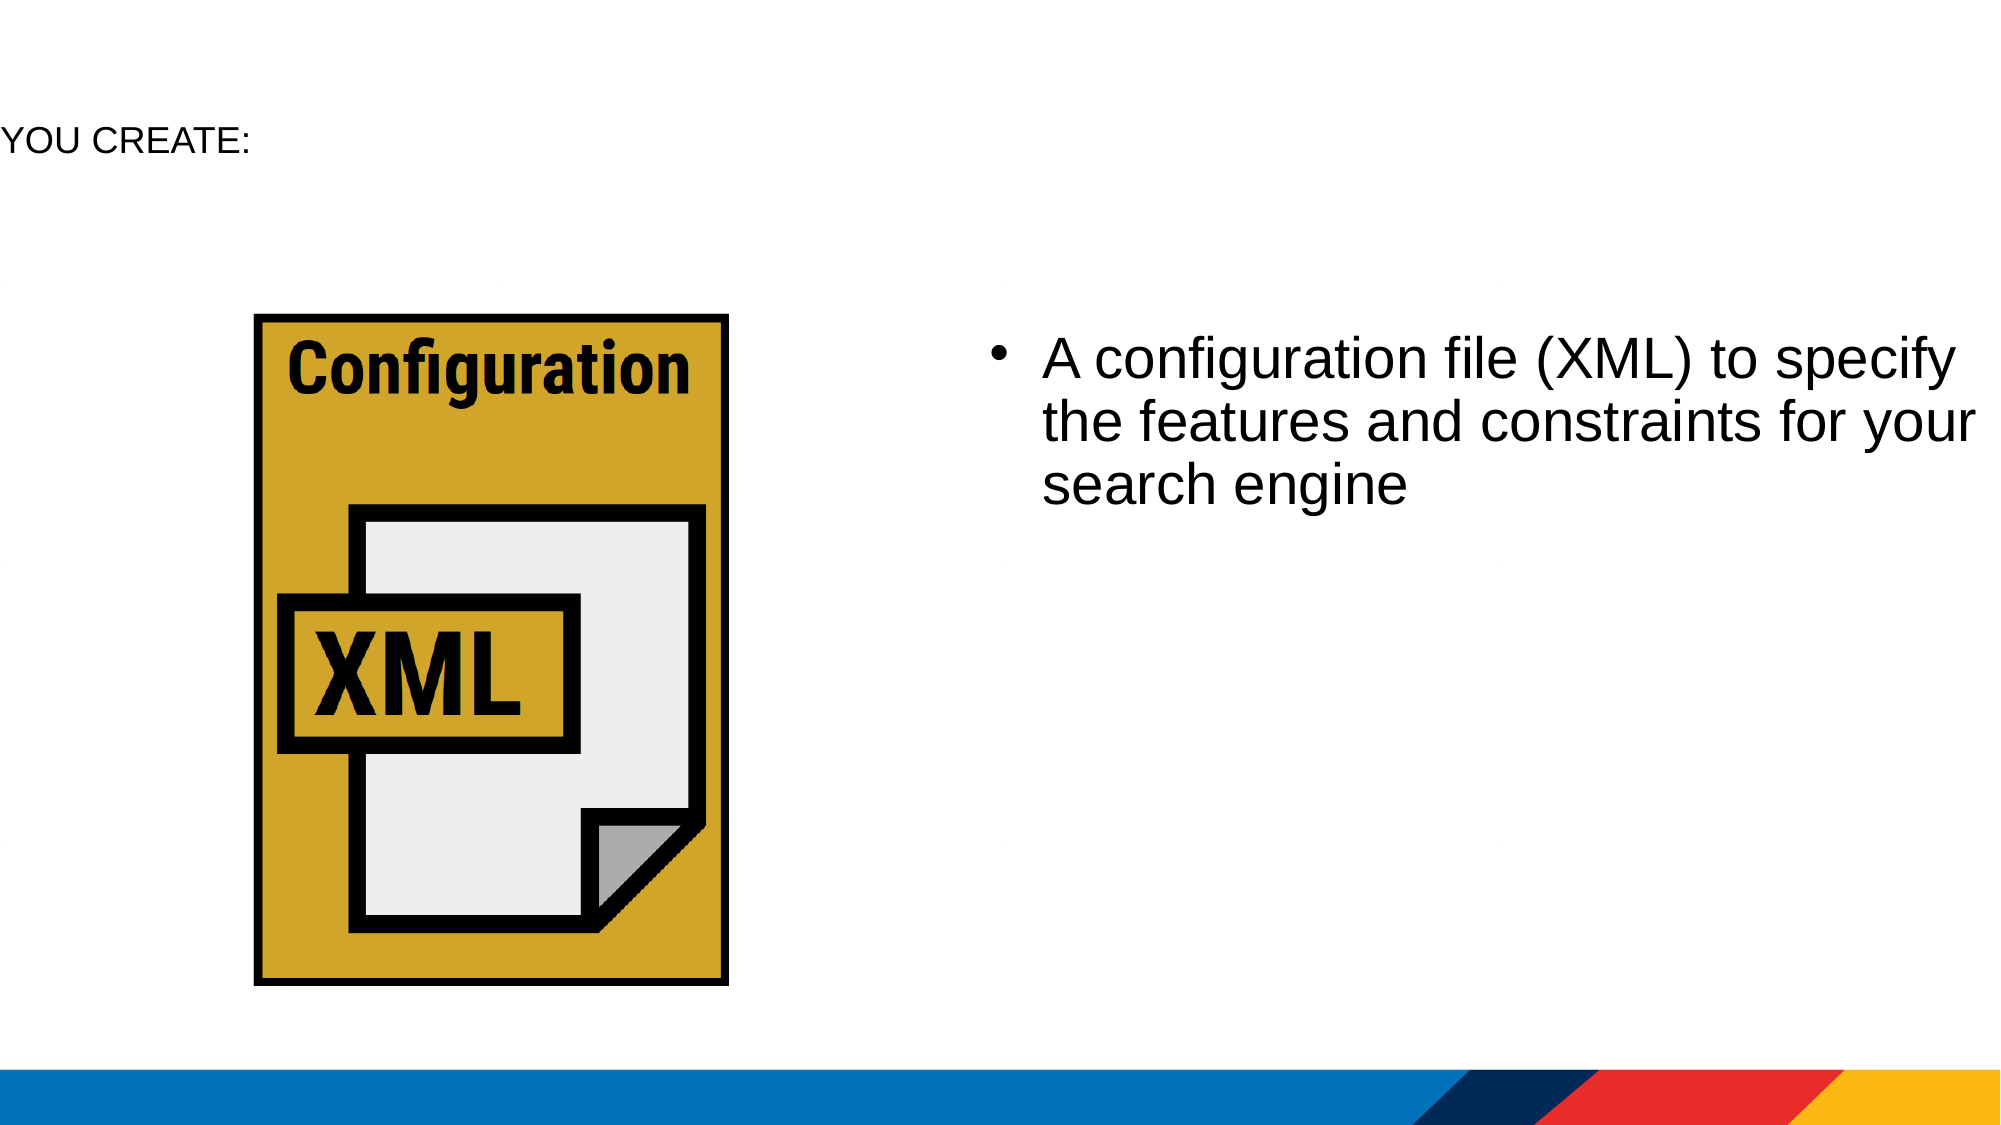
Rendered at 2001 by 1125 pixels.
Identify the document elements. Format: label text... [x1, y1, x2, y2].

picture [0, 0, 2001, 1125]
list A configuration file (XML) to specify the features and constraints for your search engine [971, 328, 2000, 916]
title You create: [0, 44, 1800, 233]
